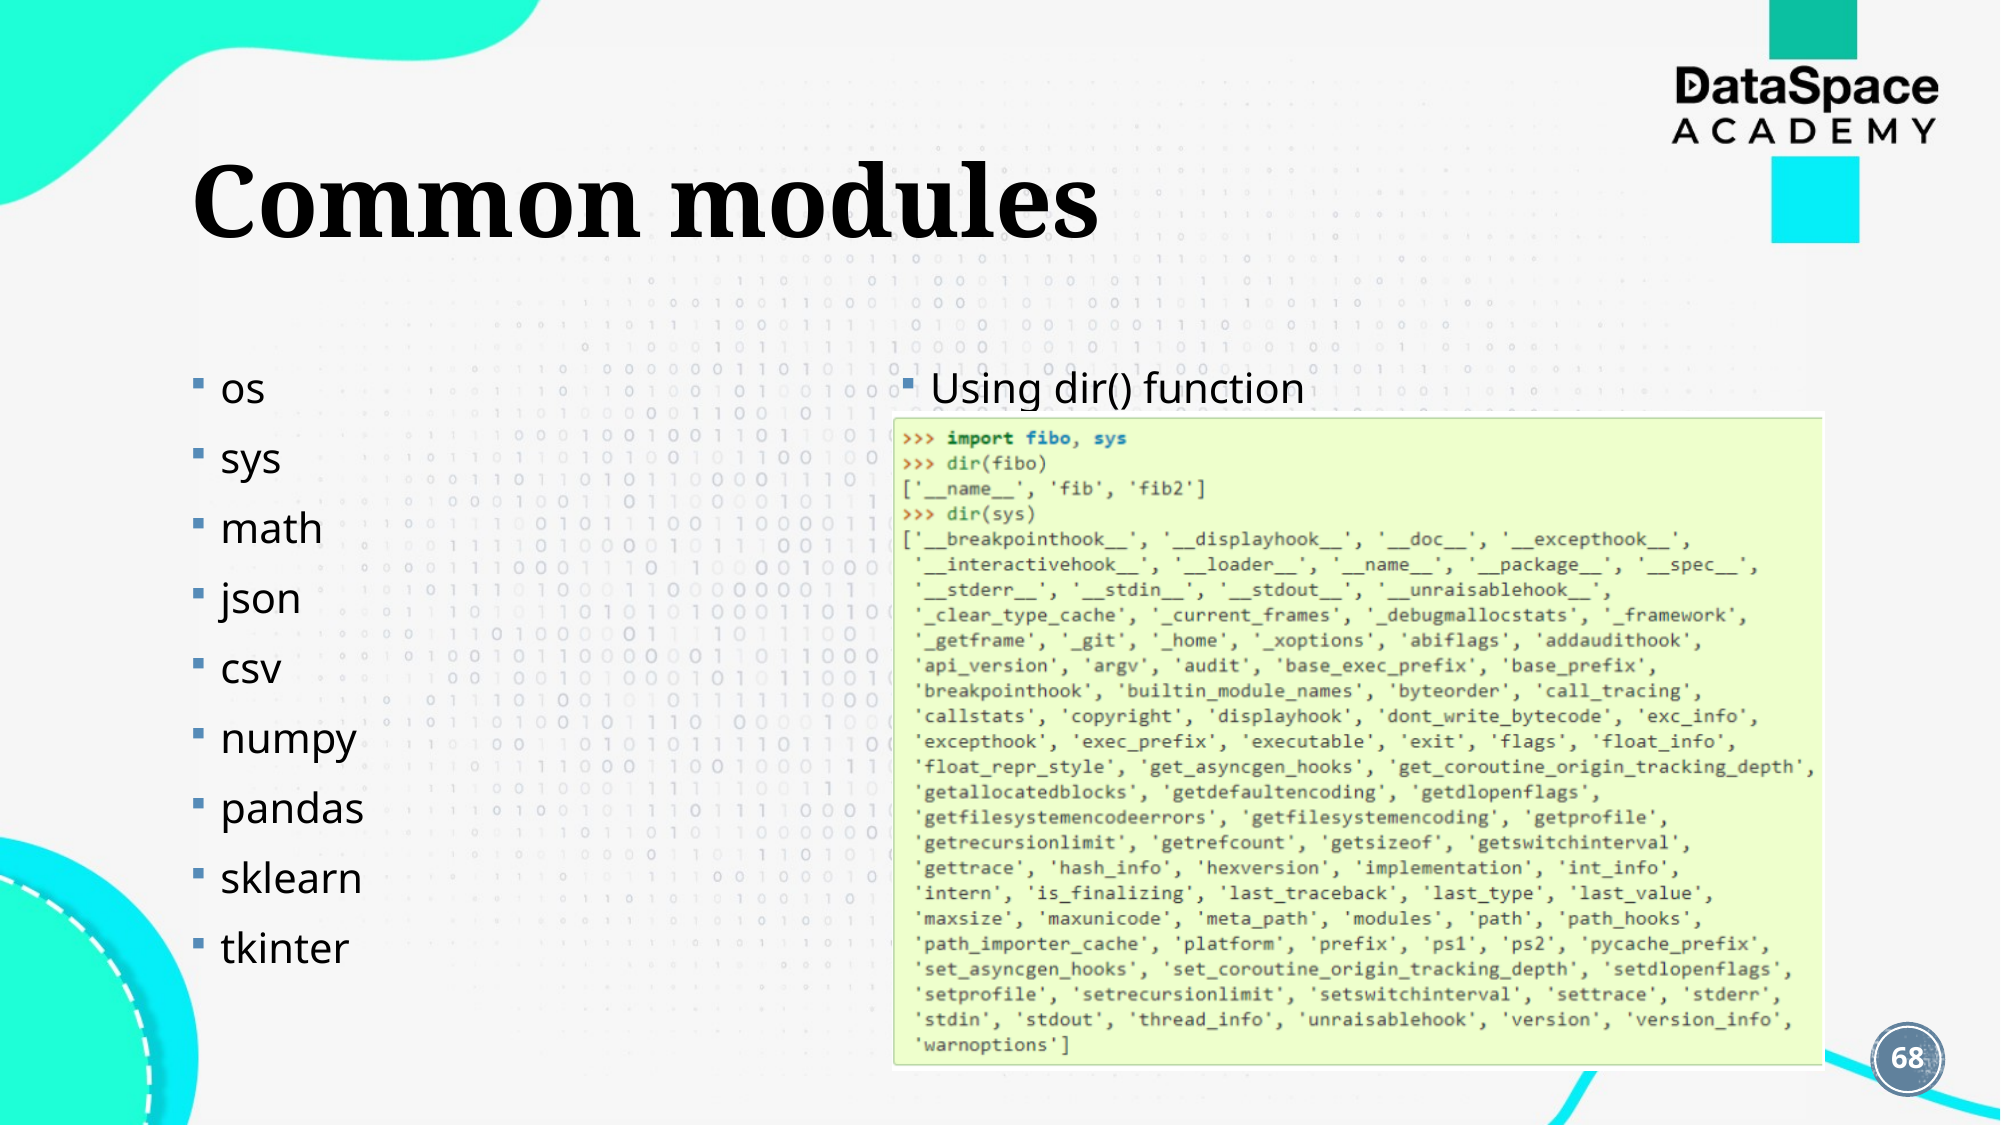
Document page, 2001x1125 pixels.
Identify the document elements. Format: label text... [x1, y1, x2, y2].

picture [0, 0, 2001, 1125]
list Using dir() function [885, 360, 1666, 1013]
list os sys math json csv numpy pandas sklearn tkinter [175, 360, 885, 1013]
slide_number 68 [1855, 1028, 1961, 1089]
title Common modules [175, 73, 1826, 338]
